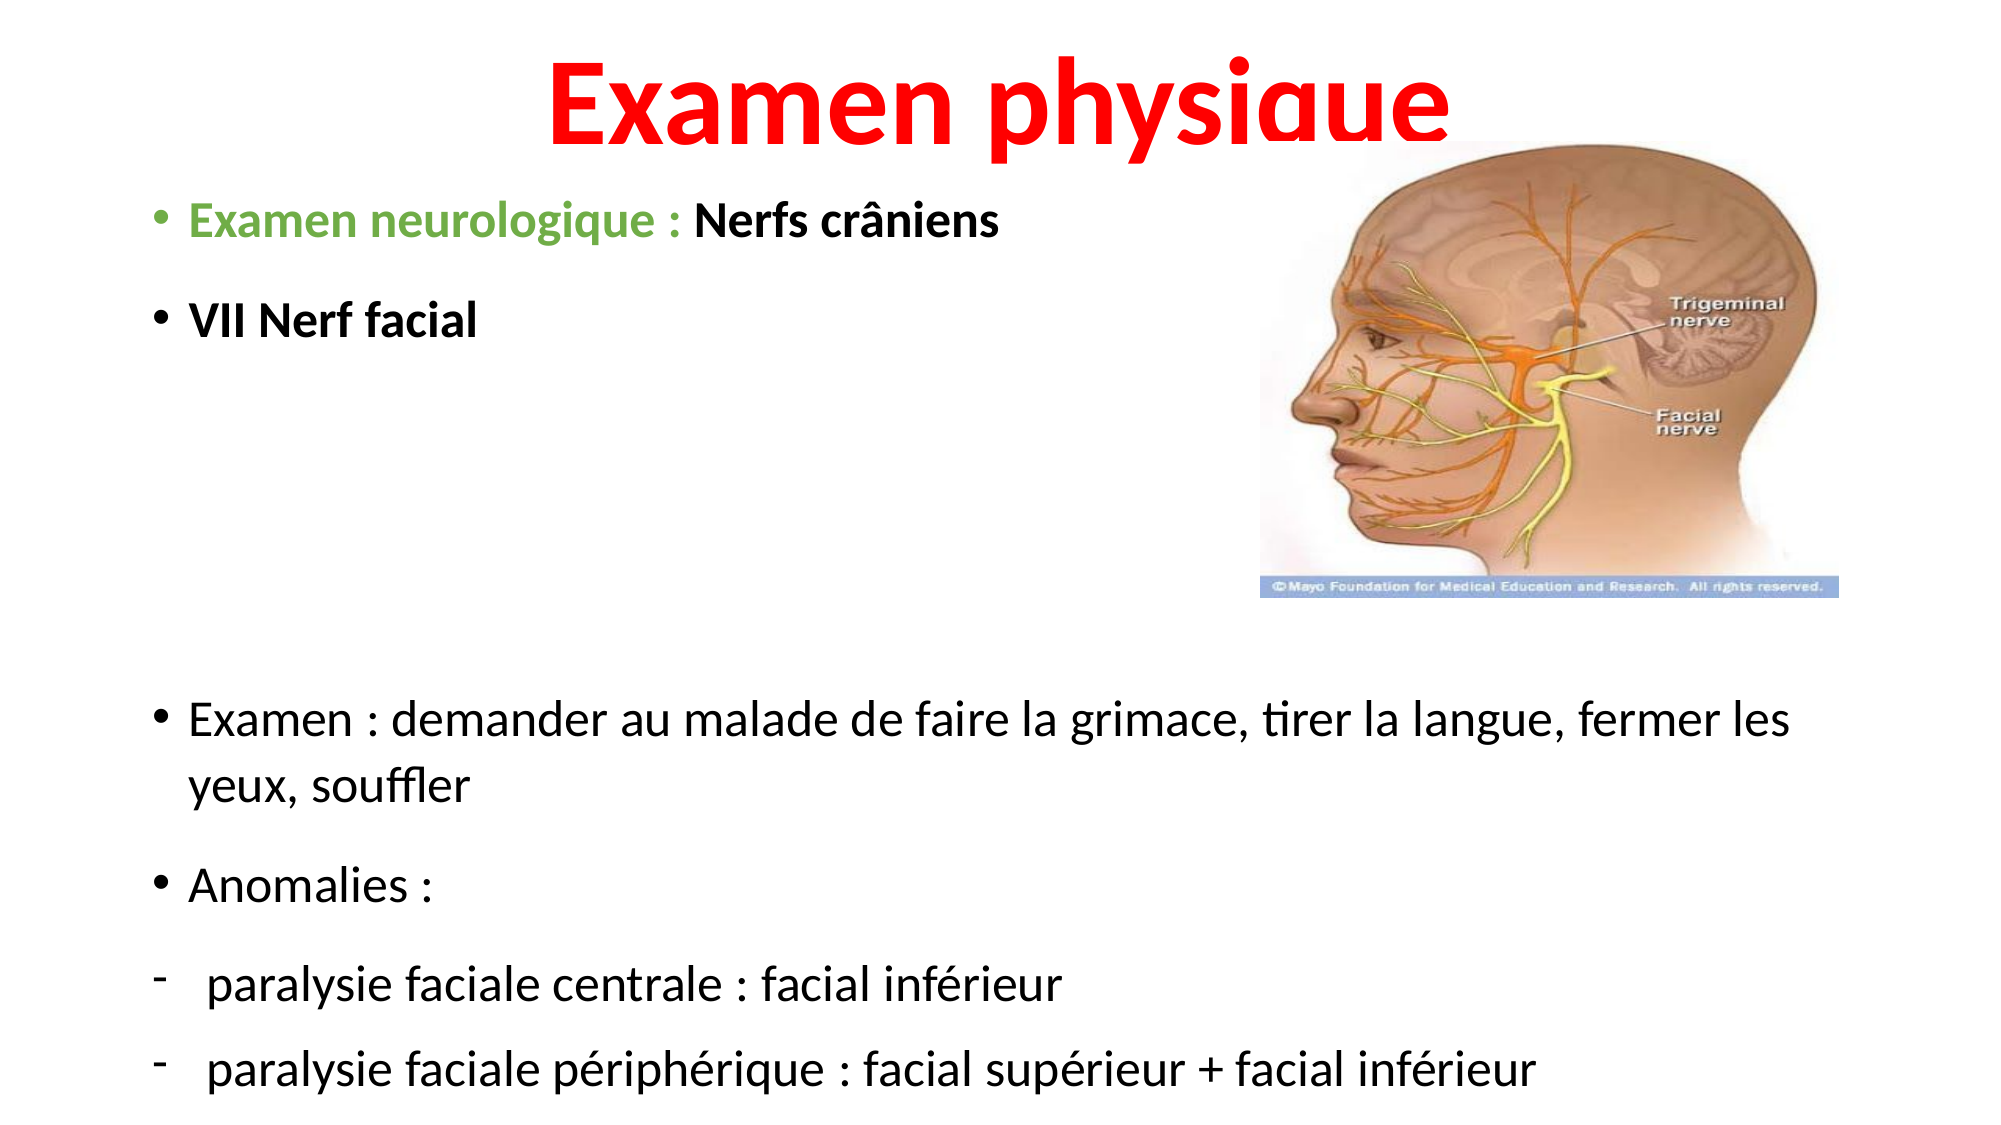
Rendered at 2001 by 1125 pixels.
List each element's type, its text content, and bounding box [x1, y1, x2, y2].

title Examen physique [137, 0, 1863, 173]
picture [1260, 141, 1839, 598]
list Examen neurologique : Nerfs crâniens VII Nerf facial Examen : demander au malade de faire la grimace, tirer la langue, fermer les yeux, souffler Anomalies : paralysie faciale centrale : facial inférieur paralysie faciale périphérique : facial supérieur + facial inférieur [137, 173, 1863, 1110]
